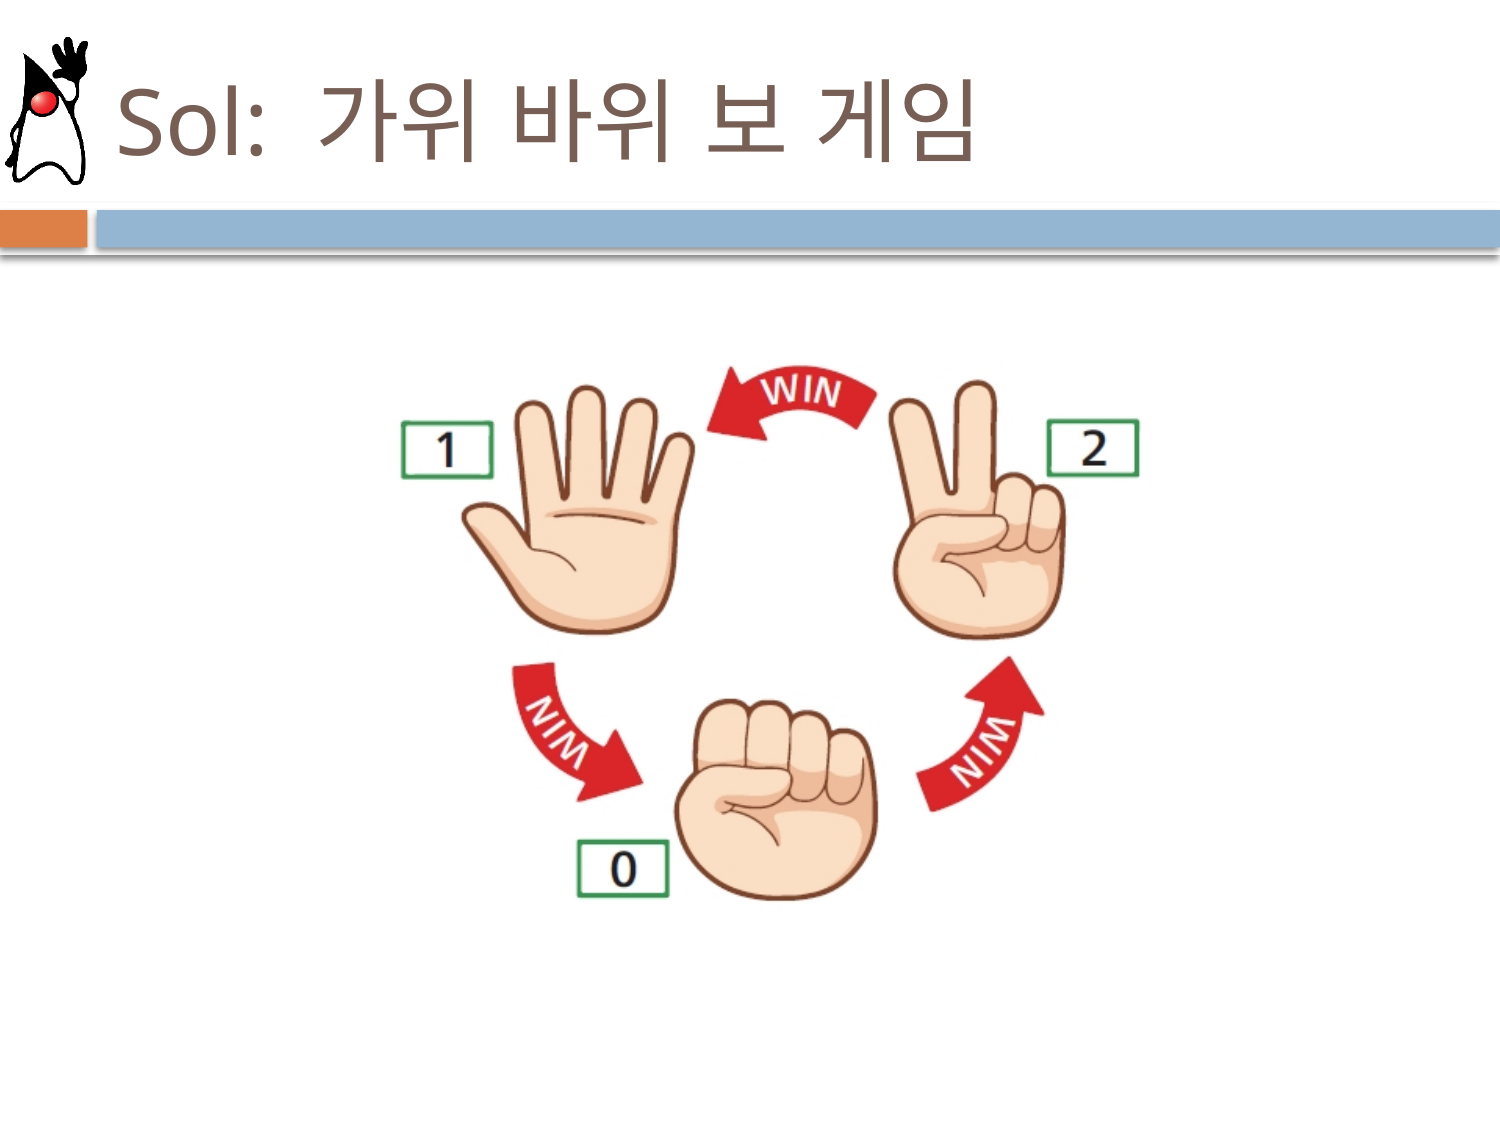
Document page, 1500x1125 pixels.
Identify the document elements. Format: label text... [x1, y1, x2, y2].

title Sol: 가위 바위 보 게임 [100, 37, 1438, 200]
picture [5, 37, 88, 185]
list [386, 339, 1152, 923]
